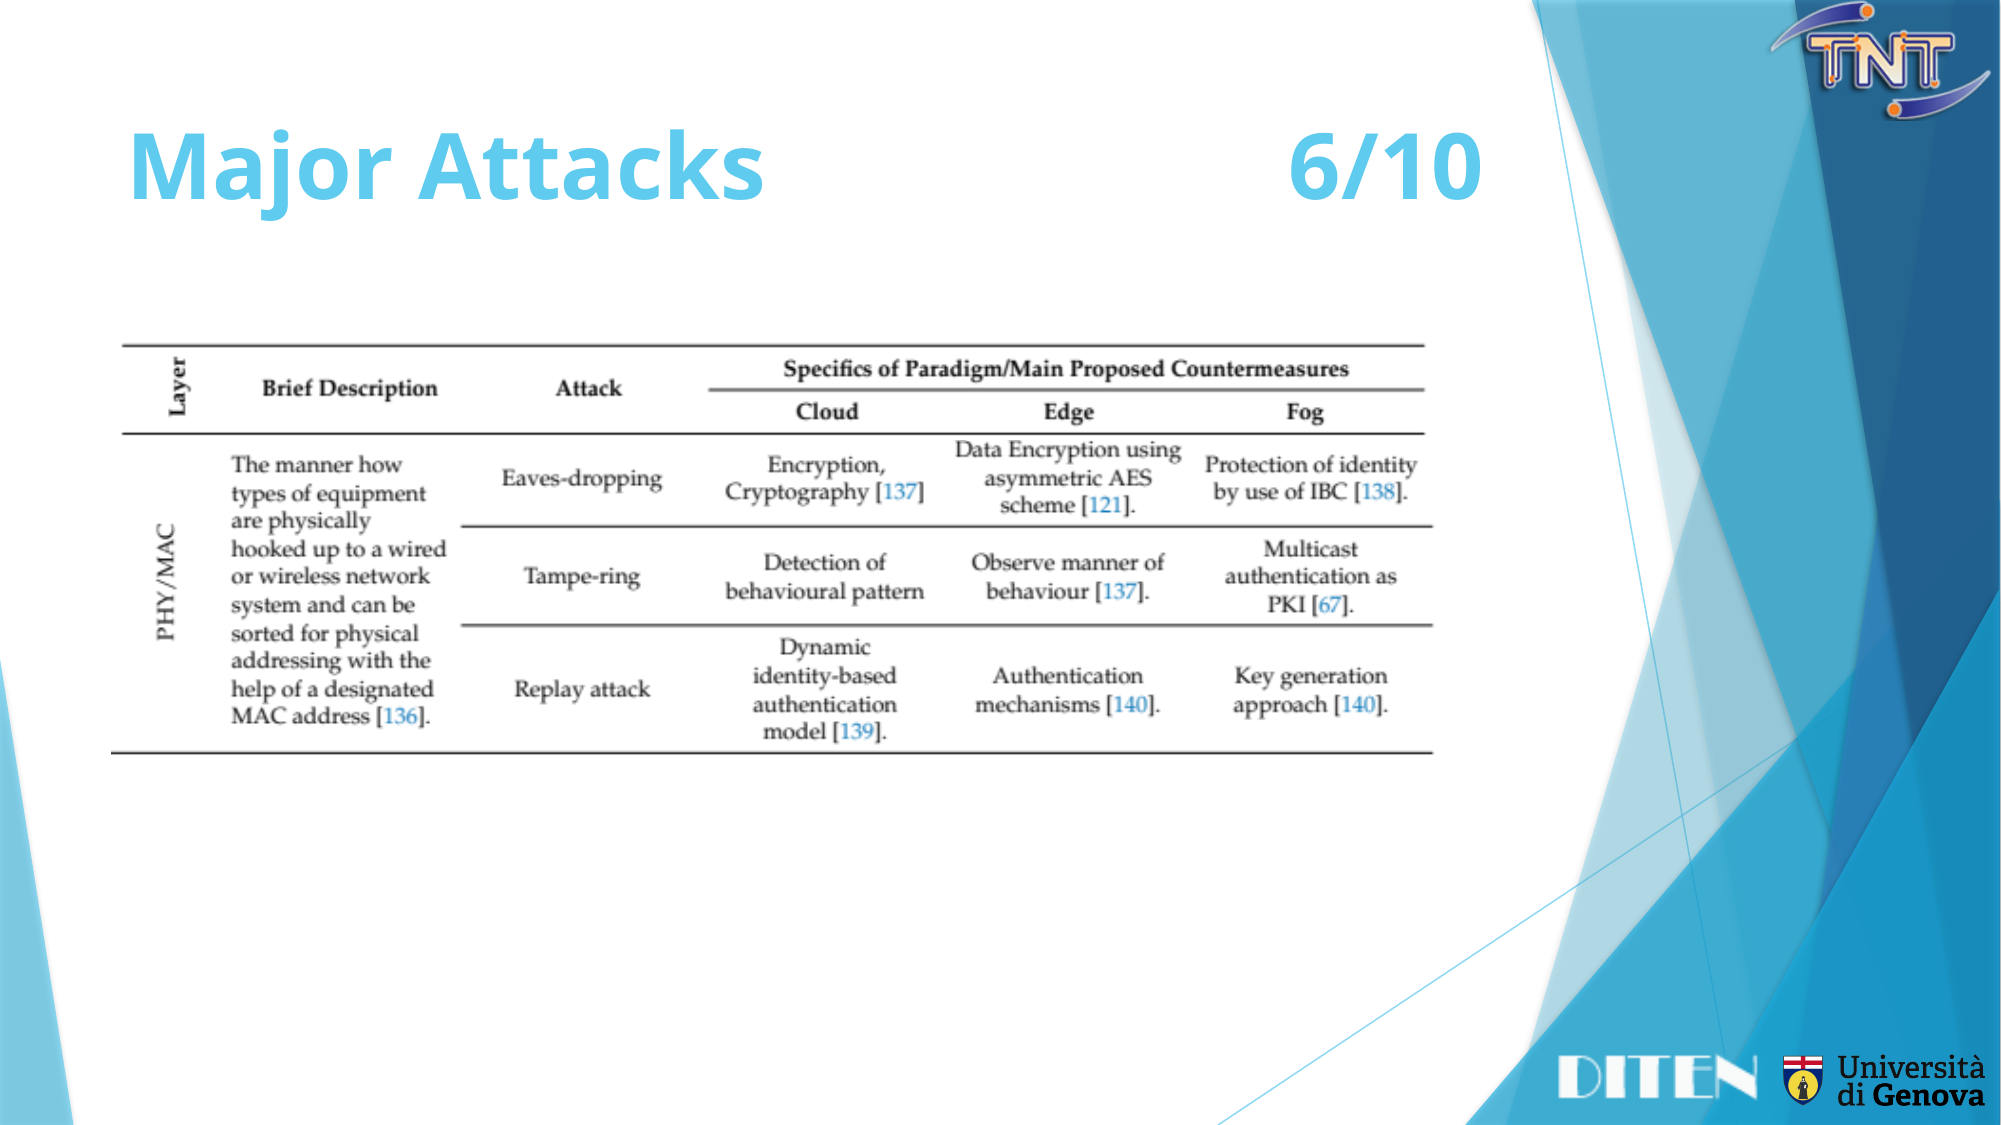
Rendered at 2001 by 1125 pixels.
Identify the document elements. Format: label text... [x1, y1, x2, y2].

picture [1557, 1050, 1985, 1110]
picture [1759, 0, 1994, 121]
picture [110, 328, 1442, 440]
title Major Attacks 6/10 [111, 99, 1522, 220]
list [110, 440, 1443, 767]
